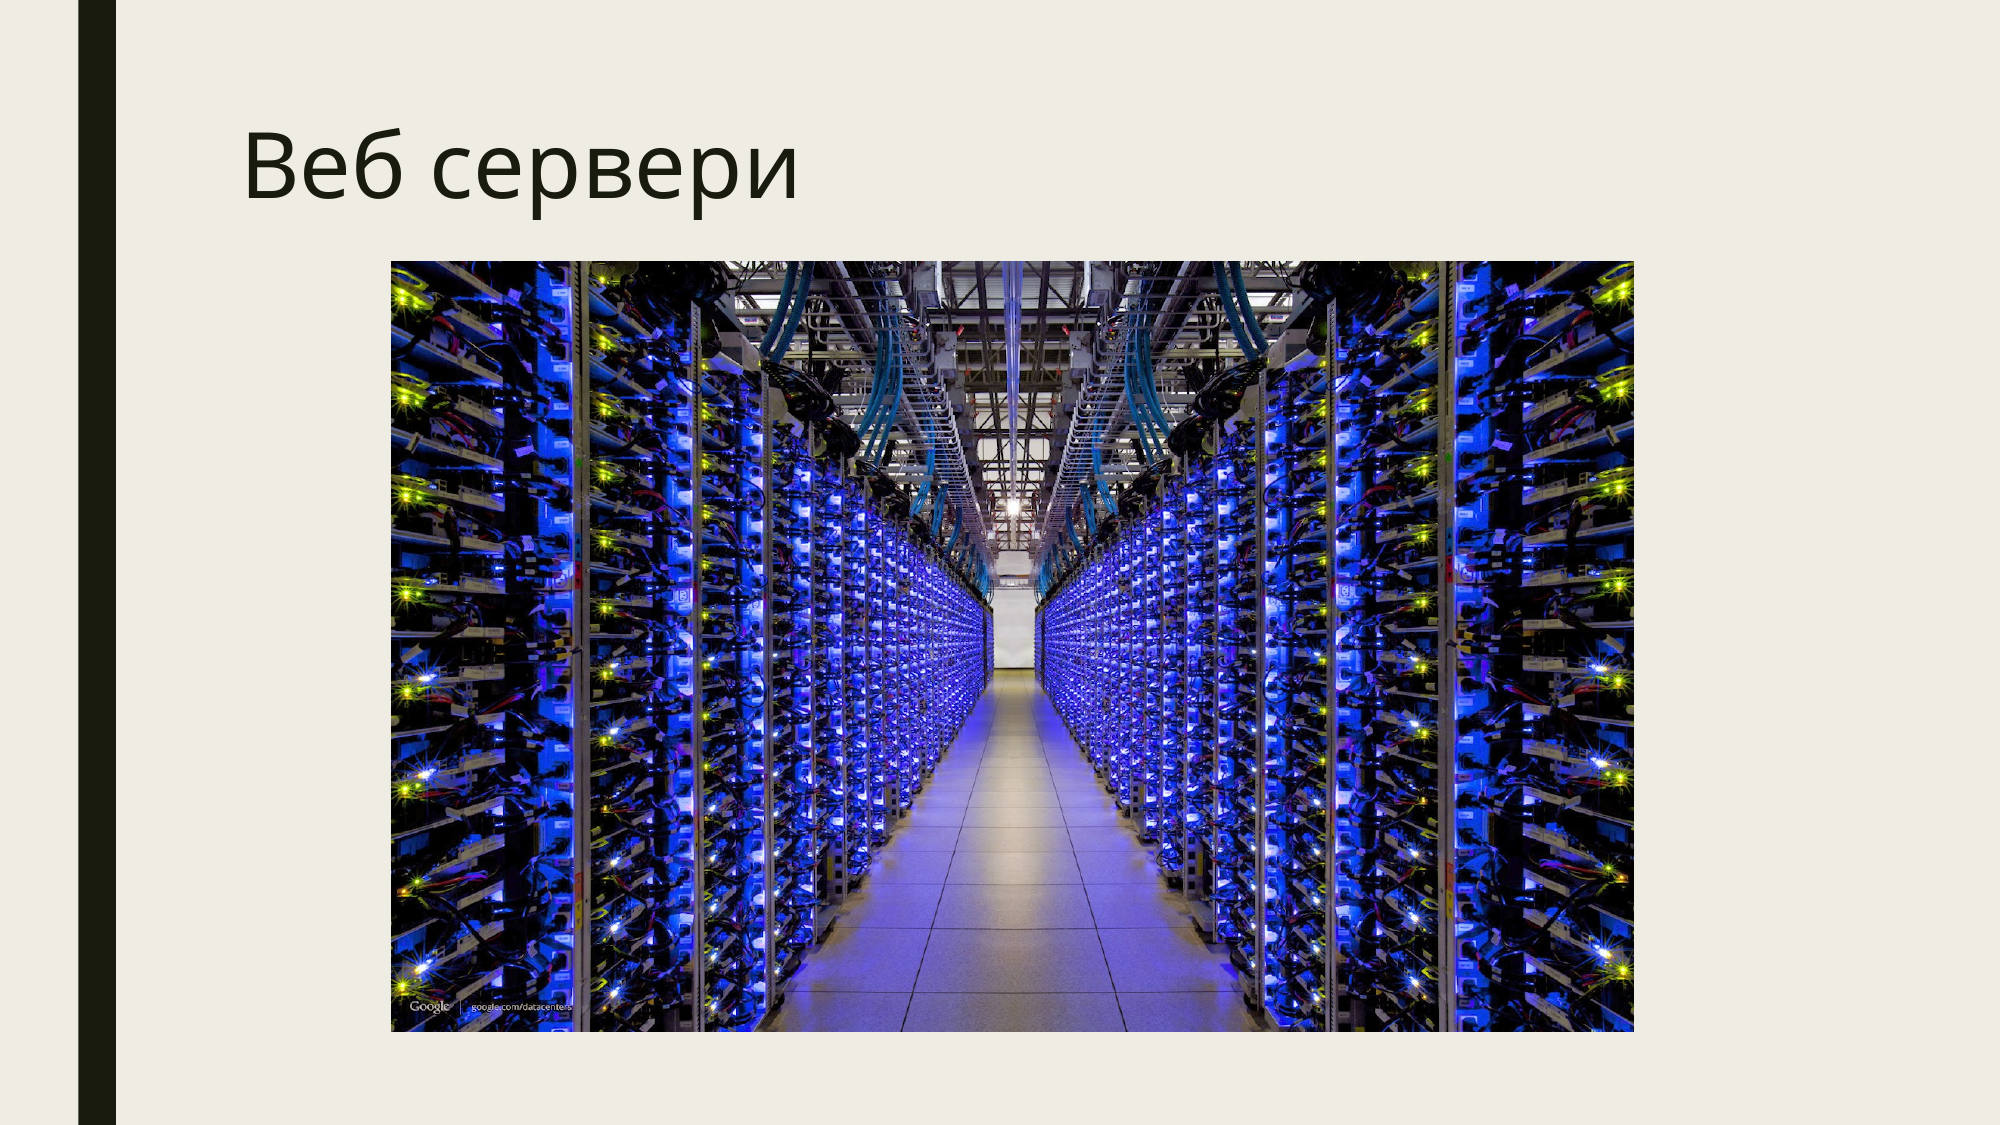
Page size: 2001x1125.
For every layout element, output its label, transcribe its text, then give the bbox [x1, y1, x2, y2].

title Веб сервери [225, 112, 1800, 357]
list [391, 261, 1634, 1032]
